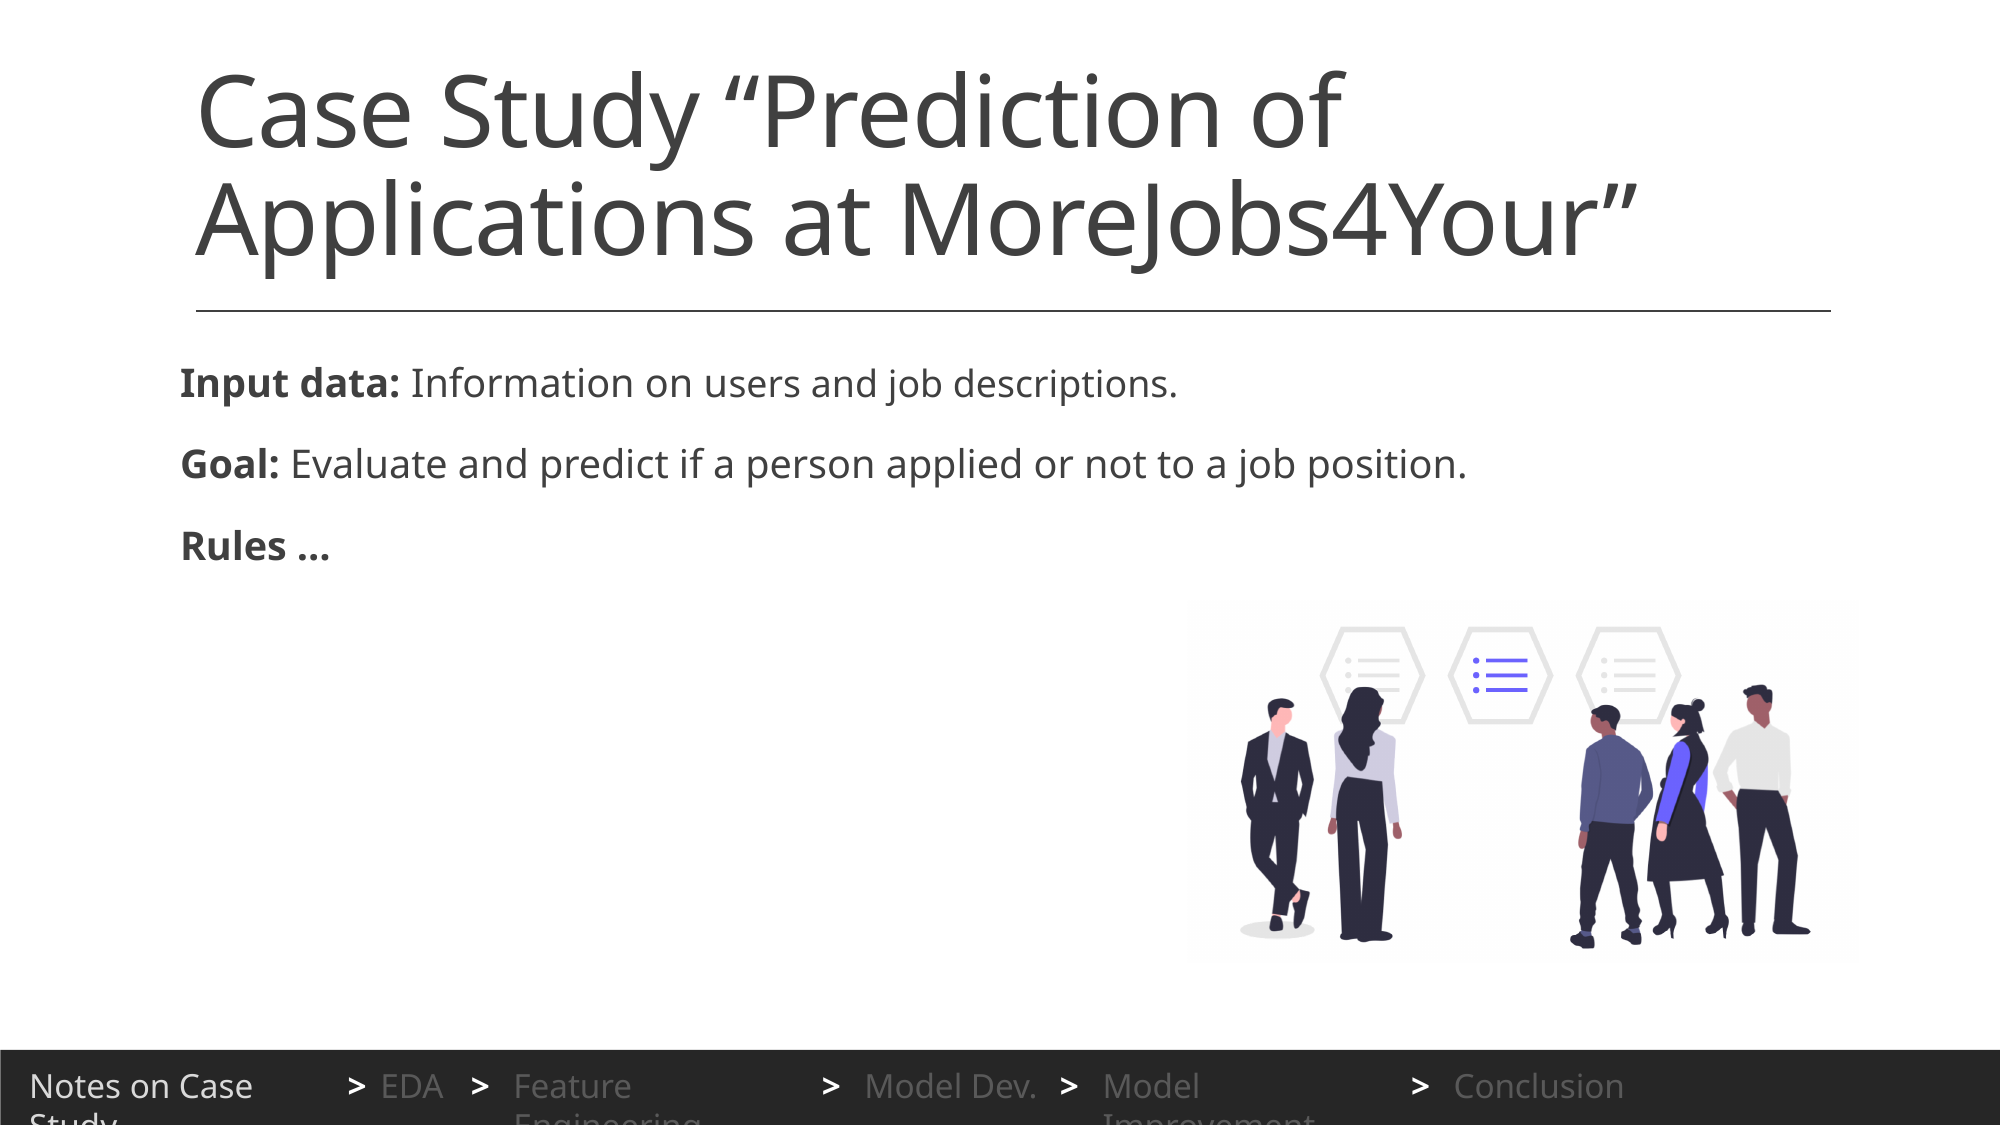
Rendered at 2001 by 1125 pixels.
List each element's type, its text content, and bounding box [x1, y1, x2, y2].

text_box Model Dev. [853, 1057, 1045, 1113]
text_box Notes on Case Study [14, 1057, 346, 1125]
text_box > [333, 1057, 378, 1113]
text_box Model Improvement [1087, 1057, 1419, 1125]
text_box EDA [378, 1057, 456, 1113]
text_box Feature Engineering [498, 1057, 830, 1125]
list Input data: Information on users and job descriptions. Goal: Evaluate and predict if a person applied or not to a job position. Rules … [180, 345, 1830, 963]
text_box Conclusion [1442, 1057, 1648, 1113]
text_box > [1045, 1057, 1091, 1113]
picture [1186, 599, 1859, 964]
text_box > [1396, 1057, 1442, 1113]
text_box > [807, 1057, 853, 1113]
text_box > [456, 1057, 501, 1113]
title Case Study “Prediction of Applications at MoreJobs4Your” [180, 47, 1830, 285]
